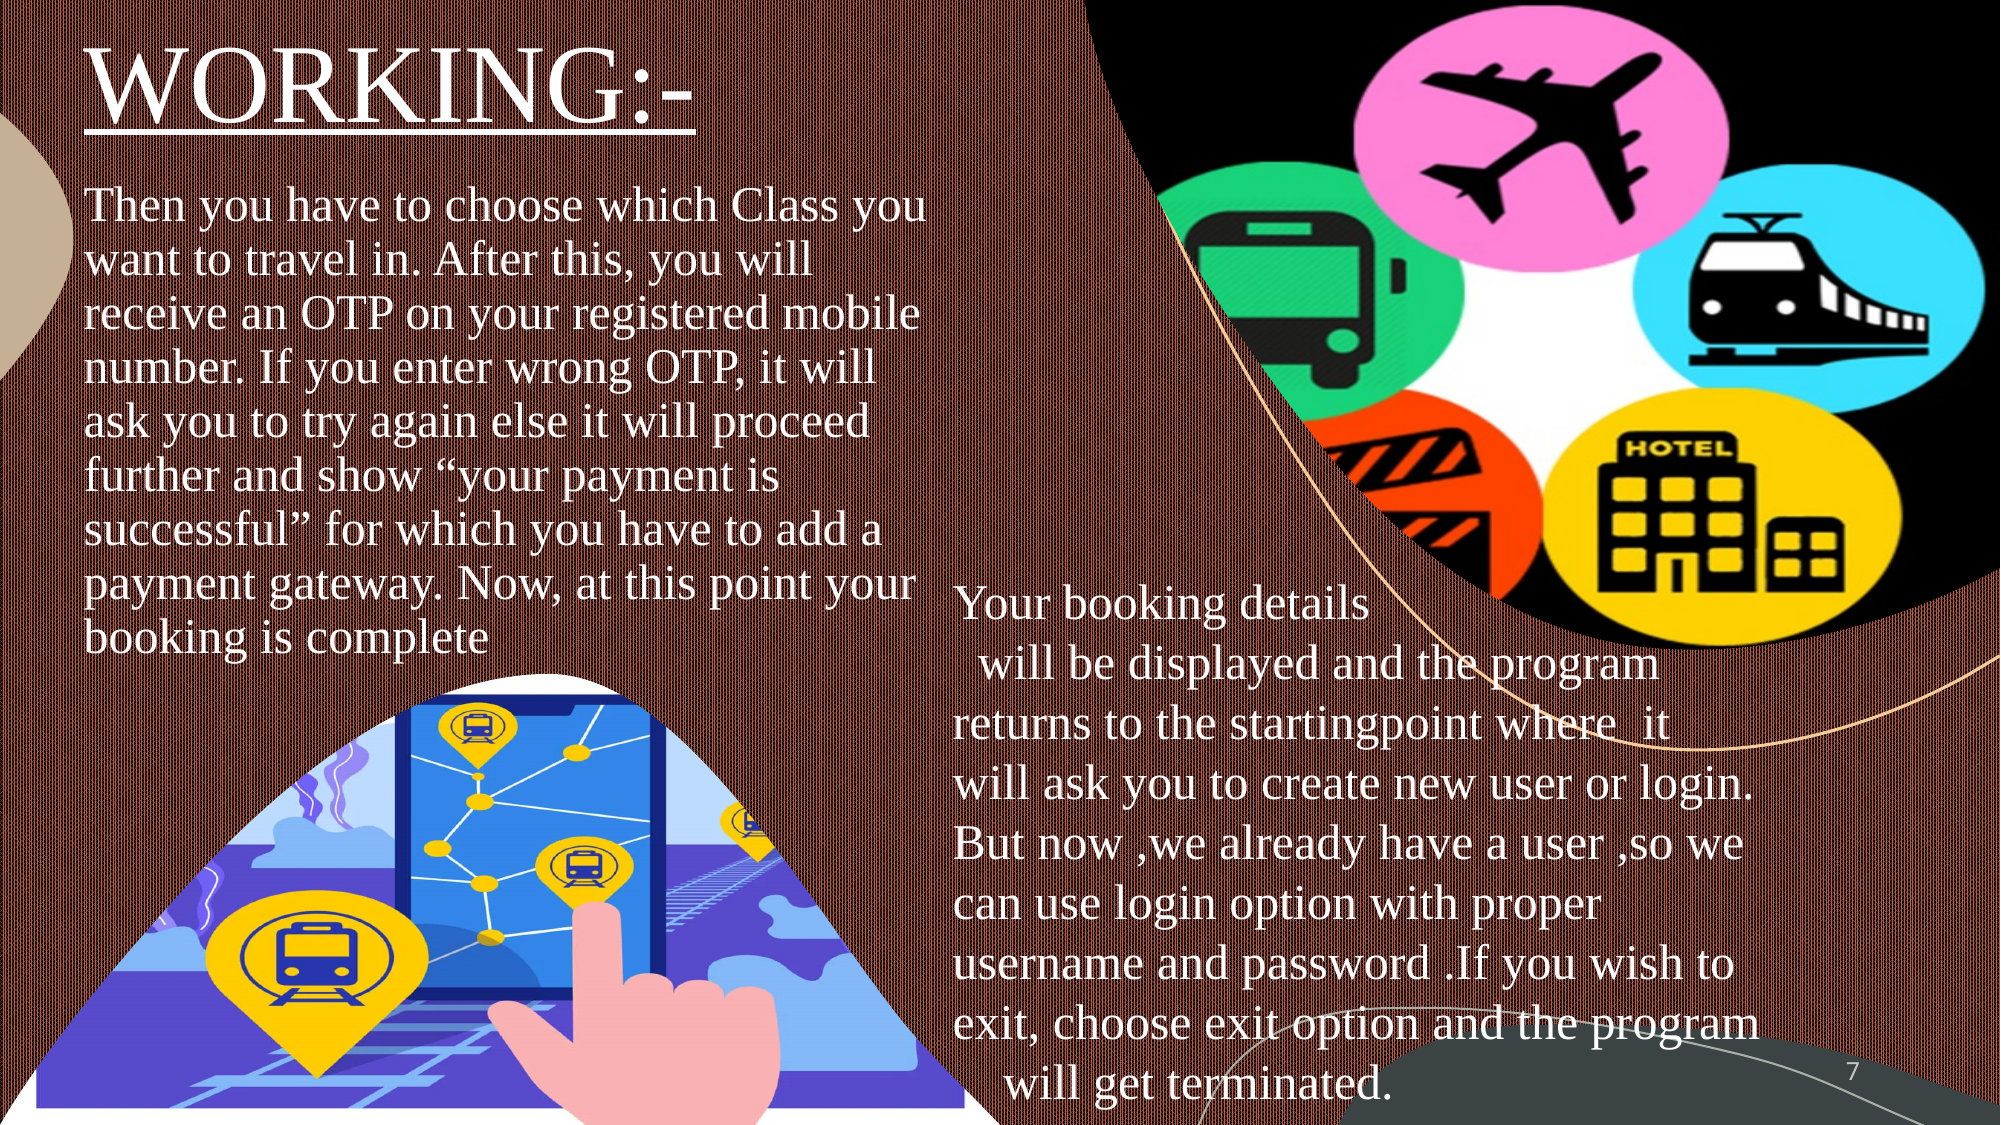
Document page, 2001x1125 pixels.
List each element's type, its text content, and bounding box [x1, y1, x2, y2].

picture [0, 673, 1000, 1125]
slide_number 7 [1784, 1042, 1875, 1103]
picture [1084, 0, 2000, 650]
text_box Your booking details will be displayed and the program returns to the startingpoint where it will ask you to create new user or login. But now ,we already have a user ,so we can use login option with proper username and password .If you wish to exit, choose exit option and the program will get terminated. [938, 562, 1784, 1118]
title WORKING:- Then you have to choose which Class you want to travel in. After this, you will receive an OTP on your registered mobile number. If you enter wrong OTP, it will ask you to try again else it will proceed further and show “your payment is successful” for which you have to add a payment gateway. Now, at this point your booking is complete [68, 19, 959, 670]
